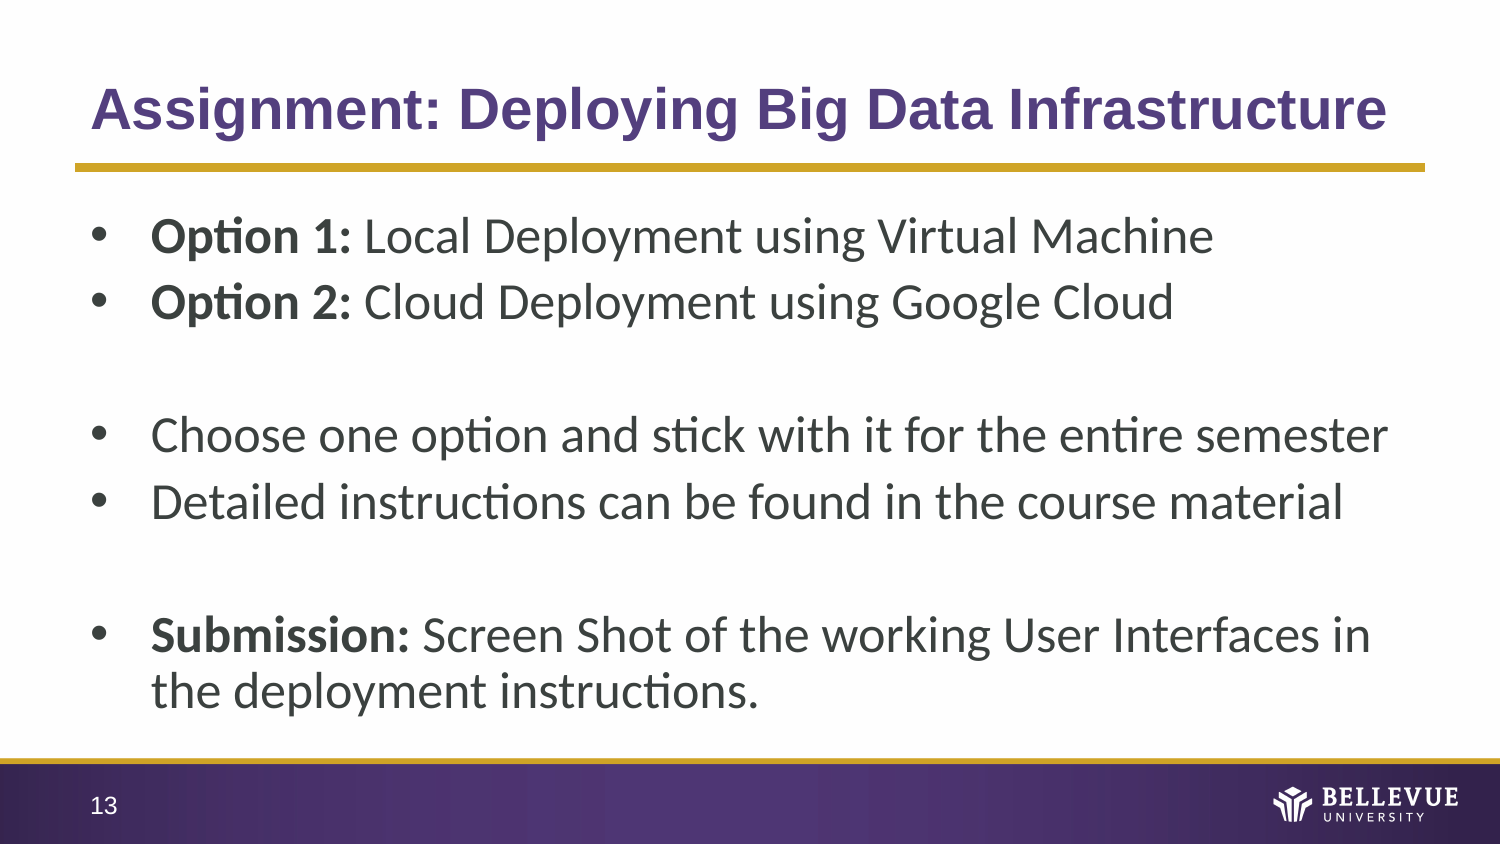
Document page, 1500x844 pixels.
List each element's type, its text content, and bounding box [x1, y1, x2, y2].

list Option 1: Local Deployment using Virtual Machine Option 2: Cloud Deployment using Google Cloud Choose one option and stick with it for the entire semester Detailed instructions can be found in the course material Submission: Screen Shot of the working User Interfaces in the deployment instructions. [75, 200, 1425, 730]
title Assignment: Deploying Big Data Infrastructure [75, 30, 1425, 150]
picture [0, 0, 1500, 844]
